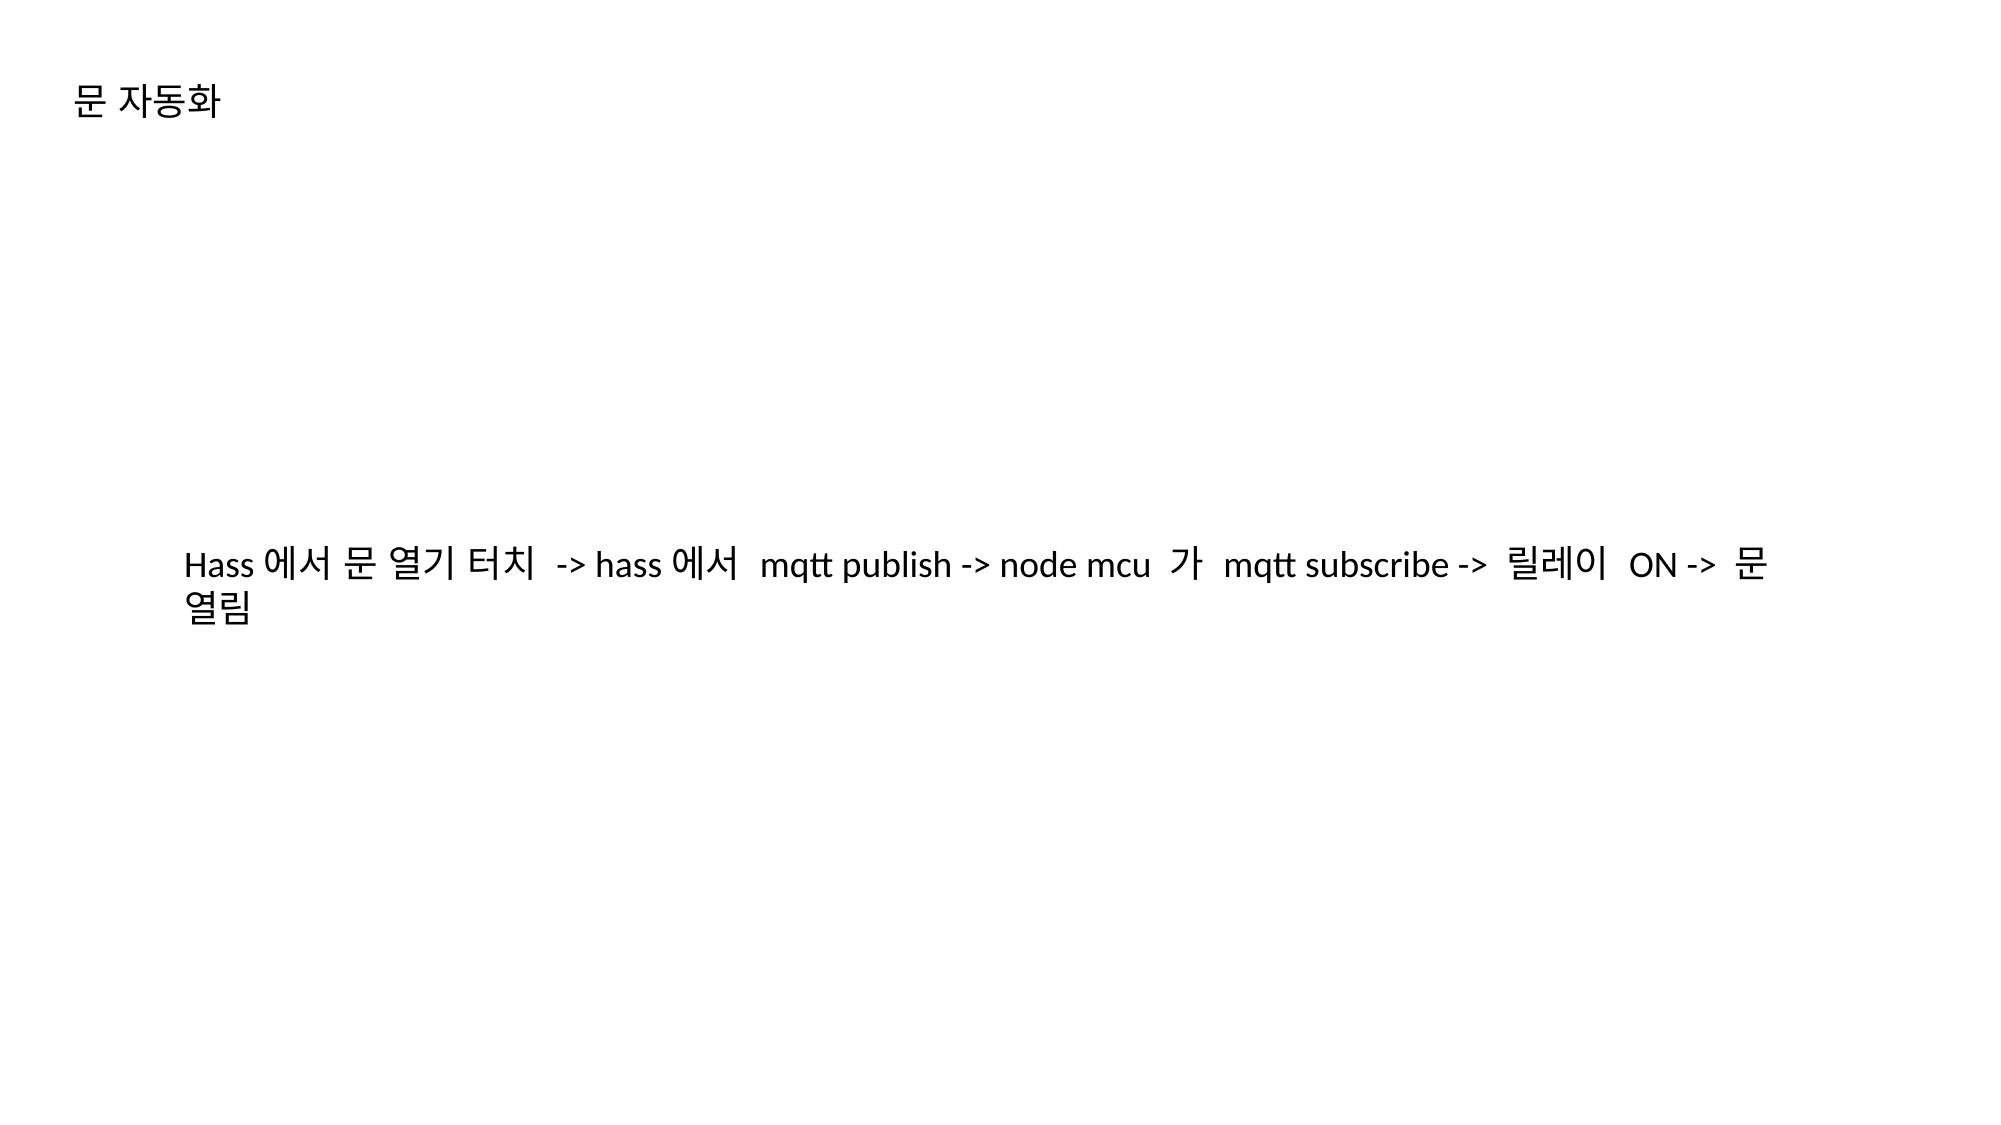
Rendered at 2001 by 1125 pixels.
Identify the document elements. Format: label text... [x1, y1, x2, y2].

text_box Hass에서 문 열기 터치 -> hass에서 mqtt publish -> node mcu 가 mqtt subscribe -> 릴레이 ON -> 문 열림 [169, 532, 1831, 637]
text_box 문 자동화 [58, 70, 265, 176]
